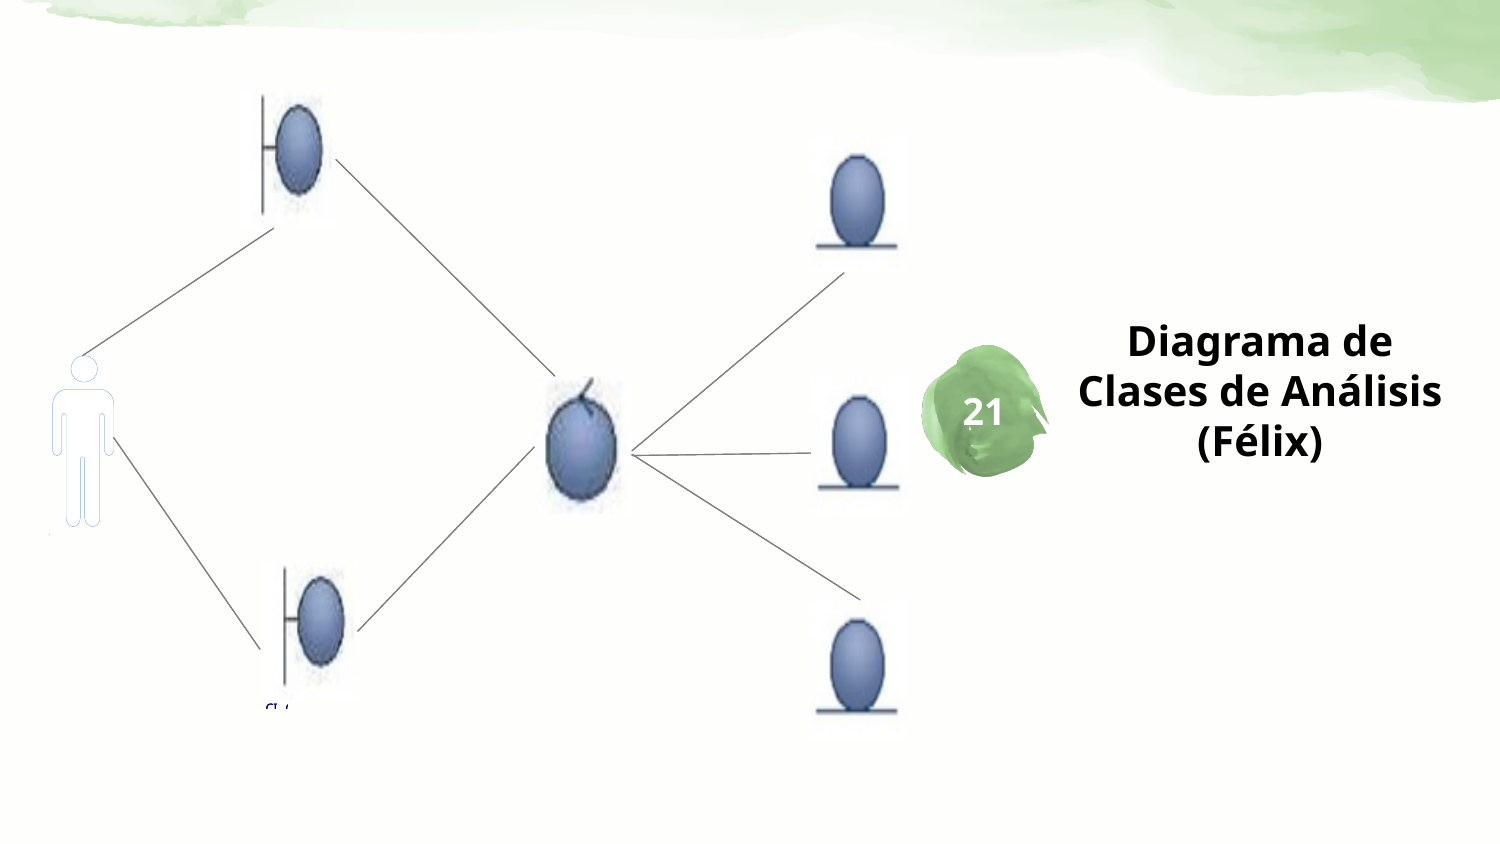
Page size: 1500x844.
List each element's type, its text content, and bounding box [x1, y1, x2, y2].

text_box Diagrama de Clases de Análisis (Félix) [1052, 410, 1473, 480]
picture [0, 0, 1500, 844]
